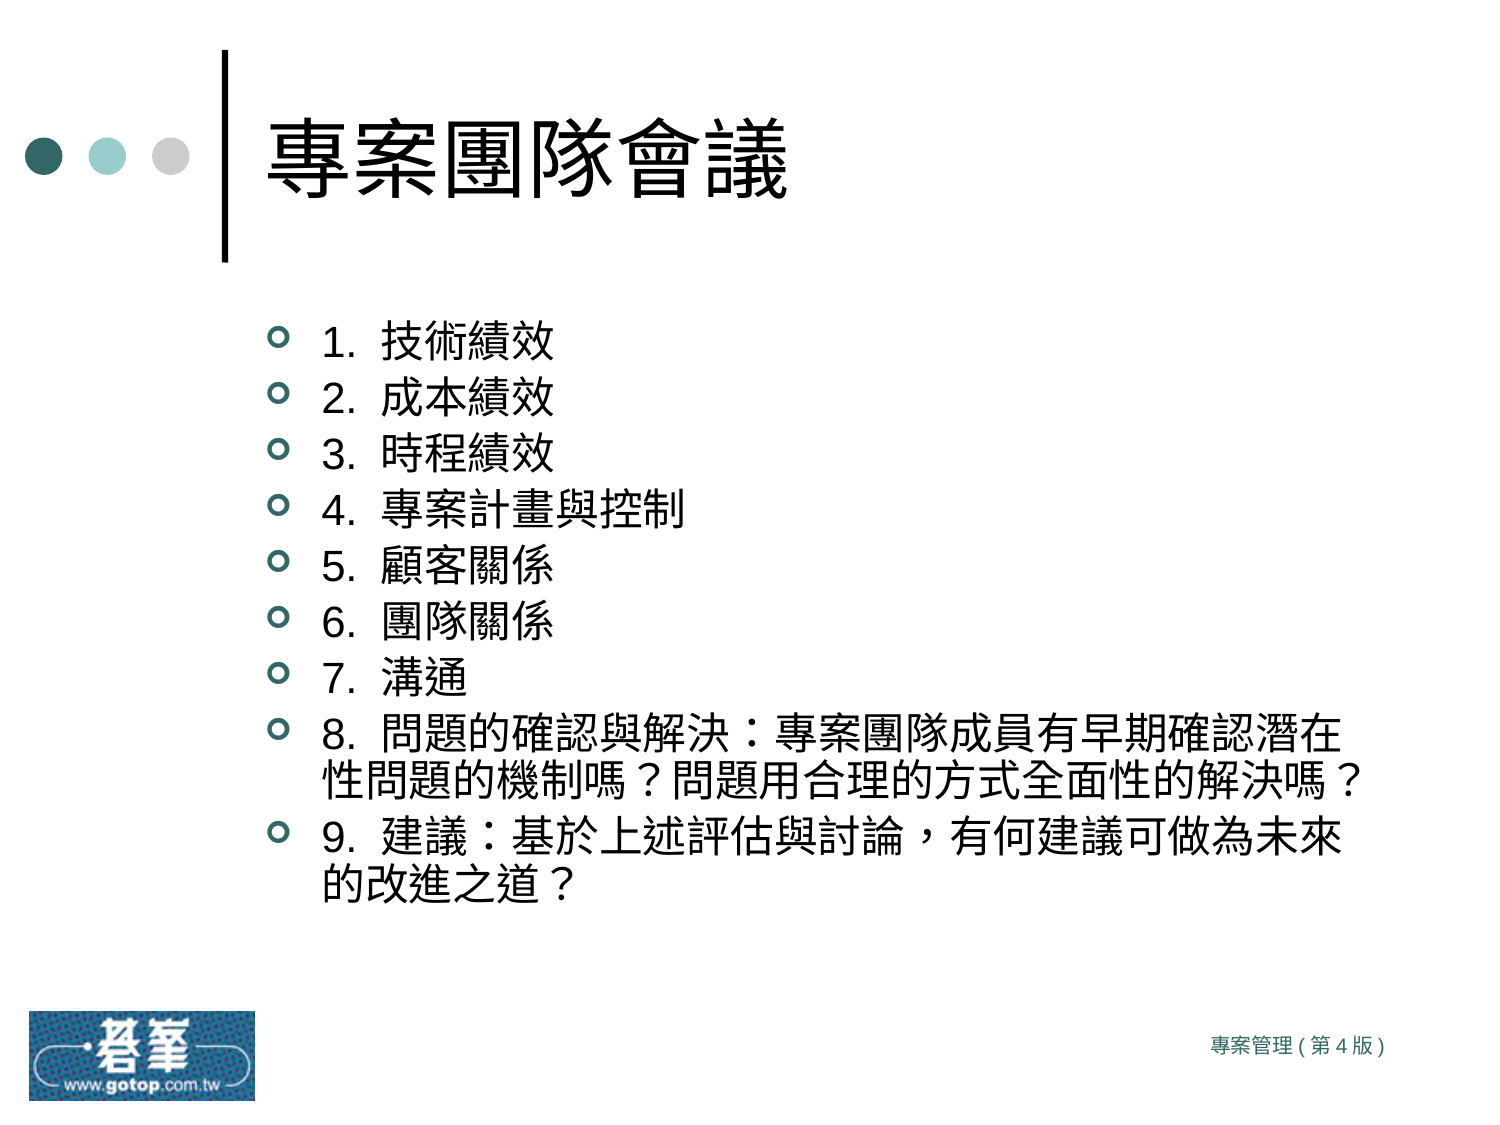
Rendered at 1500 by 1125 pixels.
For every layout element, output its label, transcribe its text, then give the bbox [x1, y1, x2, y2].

title 專案團隊會議 [249, 31, 1400, 282]
picture [29, 1011, 255, 1101]
slide_number 專案管理(第4版) [1087, 1025, 1400, 1100]
list 1. 技術績效 2. 成本績效 3. 時程績效 4. 專案計畫與控制 5. 顧客關係 6. 團隊關係 7. 溝通 8. 問題的確認與解決：專案團隊成員有早期確認潛在性問題的機制嗎？問題用合理的方式全面性的解決嗎？ 9. 建議：基於上述評估與討論，有何建議可做為未來的改進之道？ [249, 312, 1400, 988]
